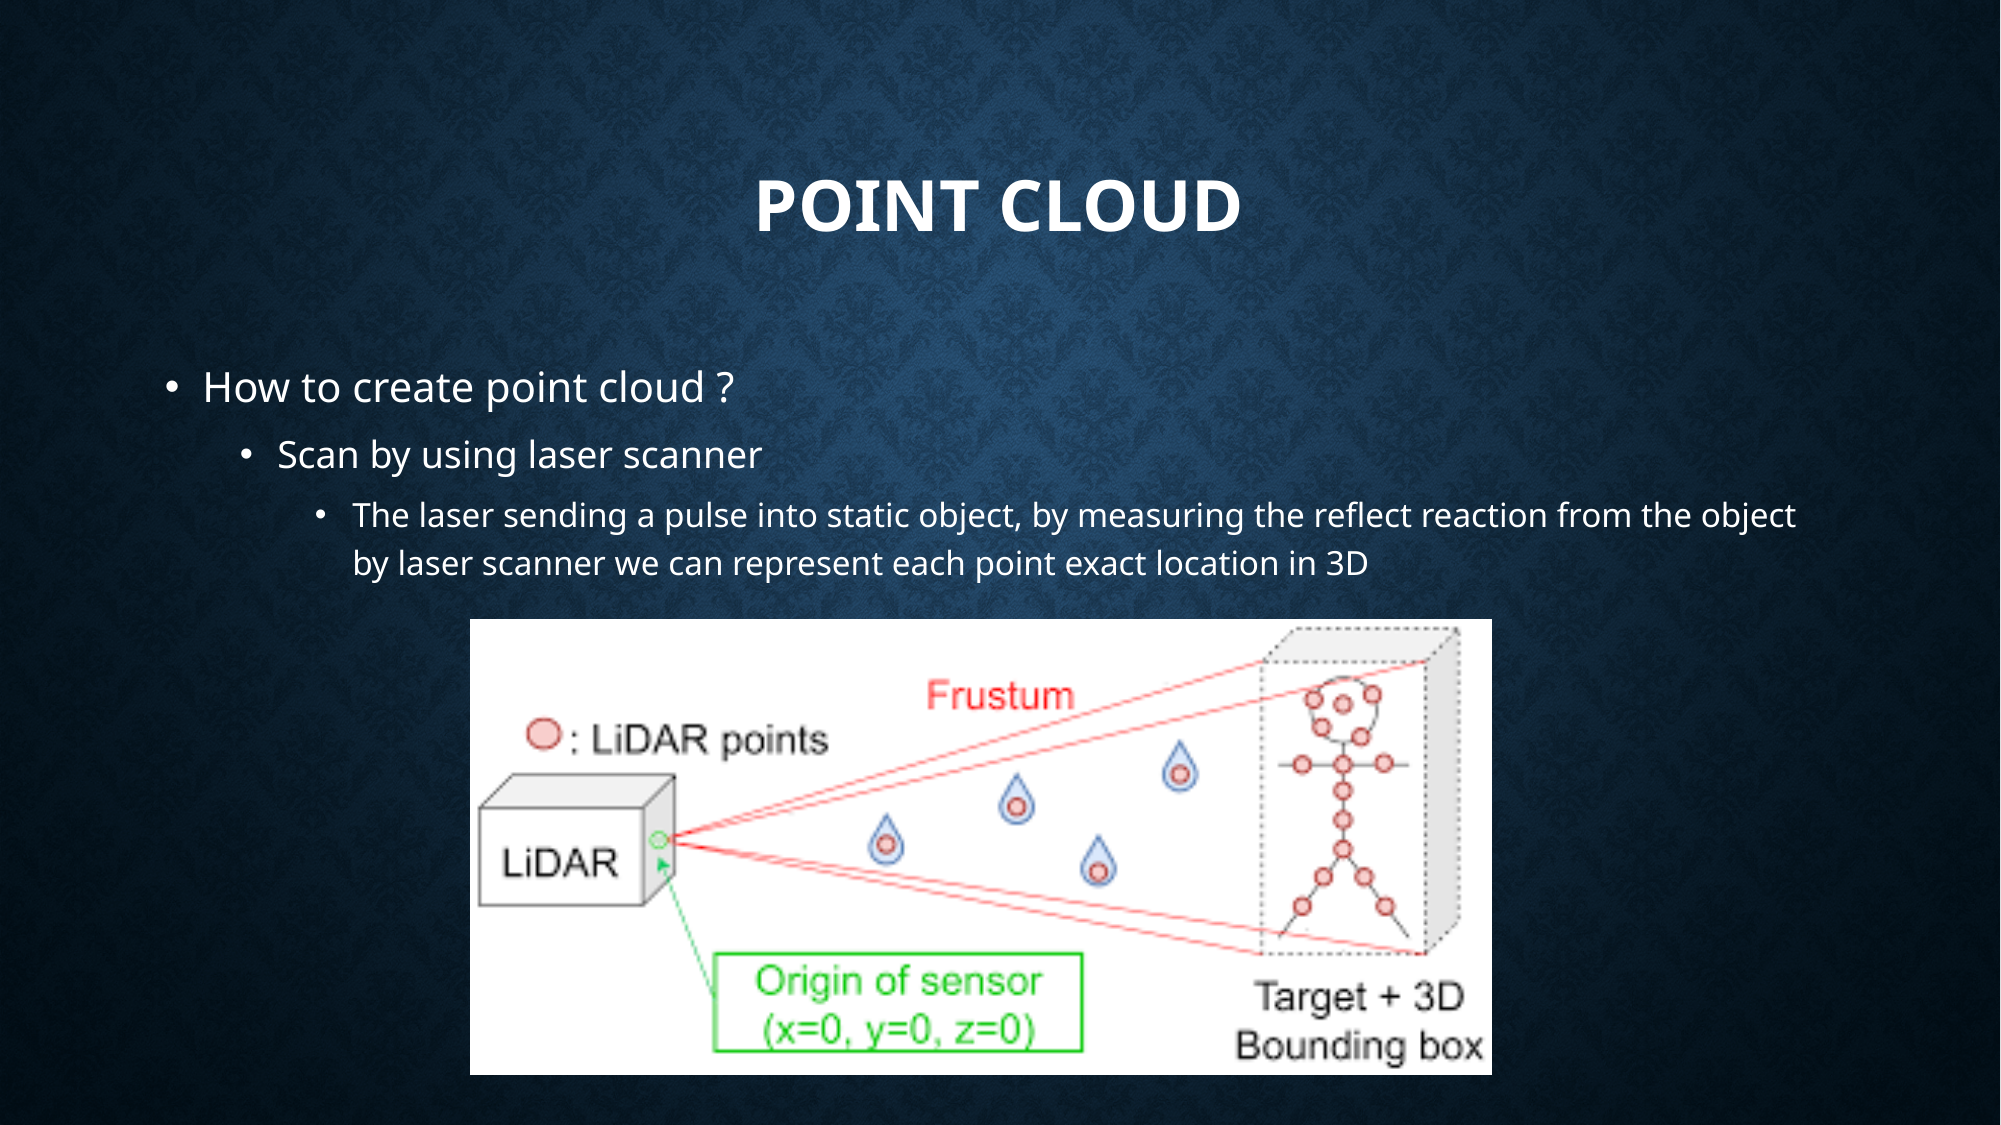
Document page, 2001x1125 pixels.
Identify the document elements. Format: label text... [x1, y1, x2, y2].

title point CLOUD [149, 99, 1849, 318]
list How to create point cloud ? Scan by using laser scanner The laser sending a pulse into static object, by measuring the reflect reaction from the object by laser scanner we can represent each point exact location in 3D [149, 343, 1849, 950]
picture [470, 618, 1493, 1076]
